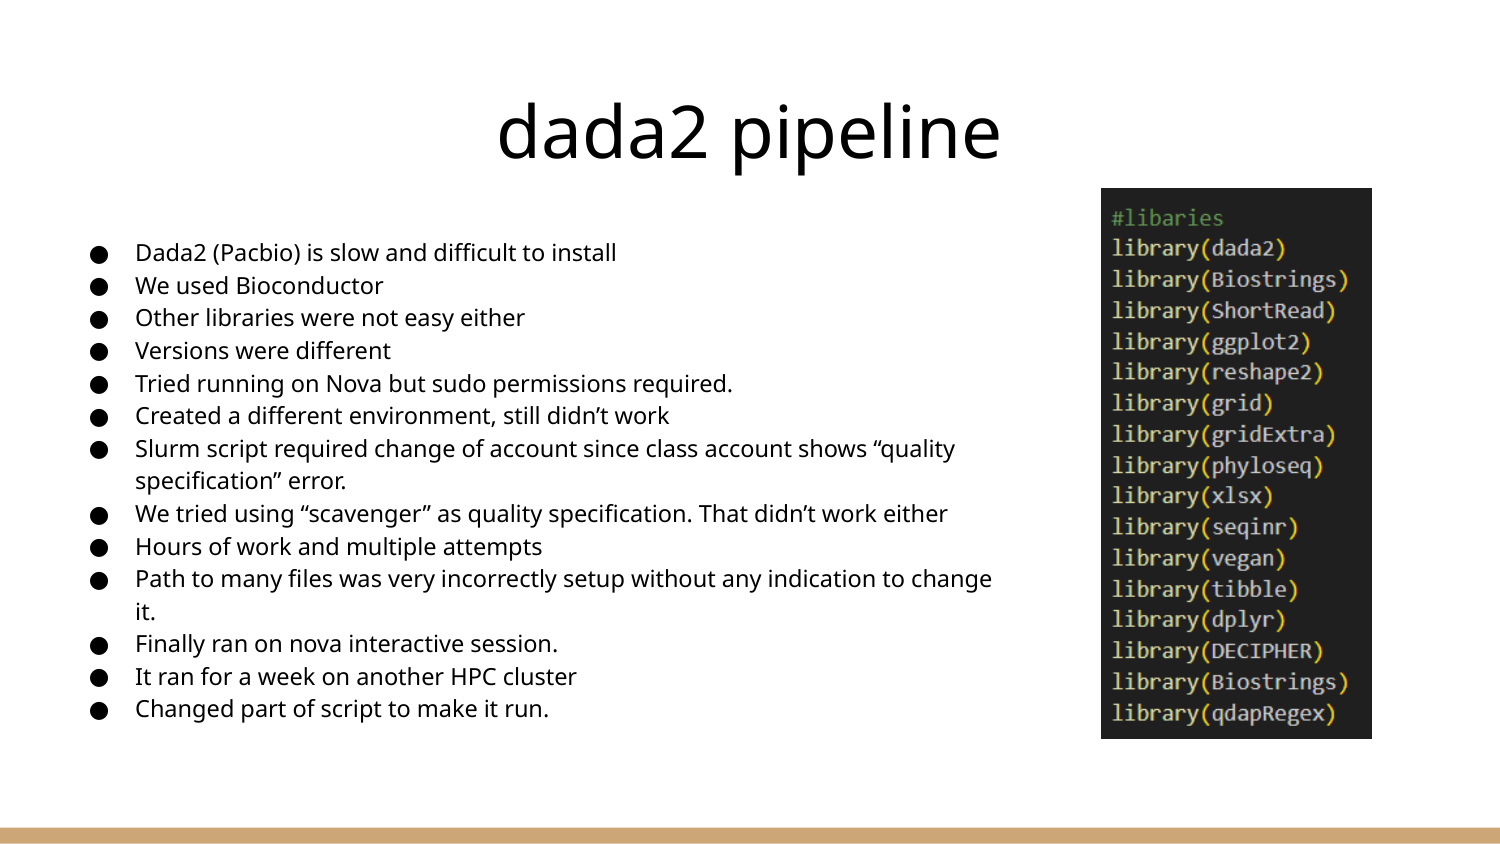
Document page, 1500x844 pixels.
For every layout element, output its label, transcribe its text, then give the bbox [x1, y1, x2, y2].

list Dada2 (Pacbio) is slow and difficult to install We used Bioconductor Other libraries were not easy either Versions were different Tried running on Nova but sudo permissions required. Created a different environment, still didn’t work Slurm script required change of account since class account shows “quality specification” error. We tried using “scavenger” as quality specification. That didn’t work either Hours of work and multiple attempts Path to many files was very incorrectly setup without any indication to change it. Finally ran on nova interactive session. It ran for a week on another HPC cluster Changed part of script to make it run. [51, 200, 1029, 752]
title dada2 pipeline [51, 51, 1449, 189]
picture [1100, 187, 1372, 739]
